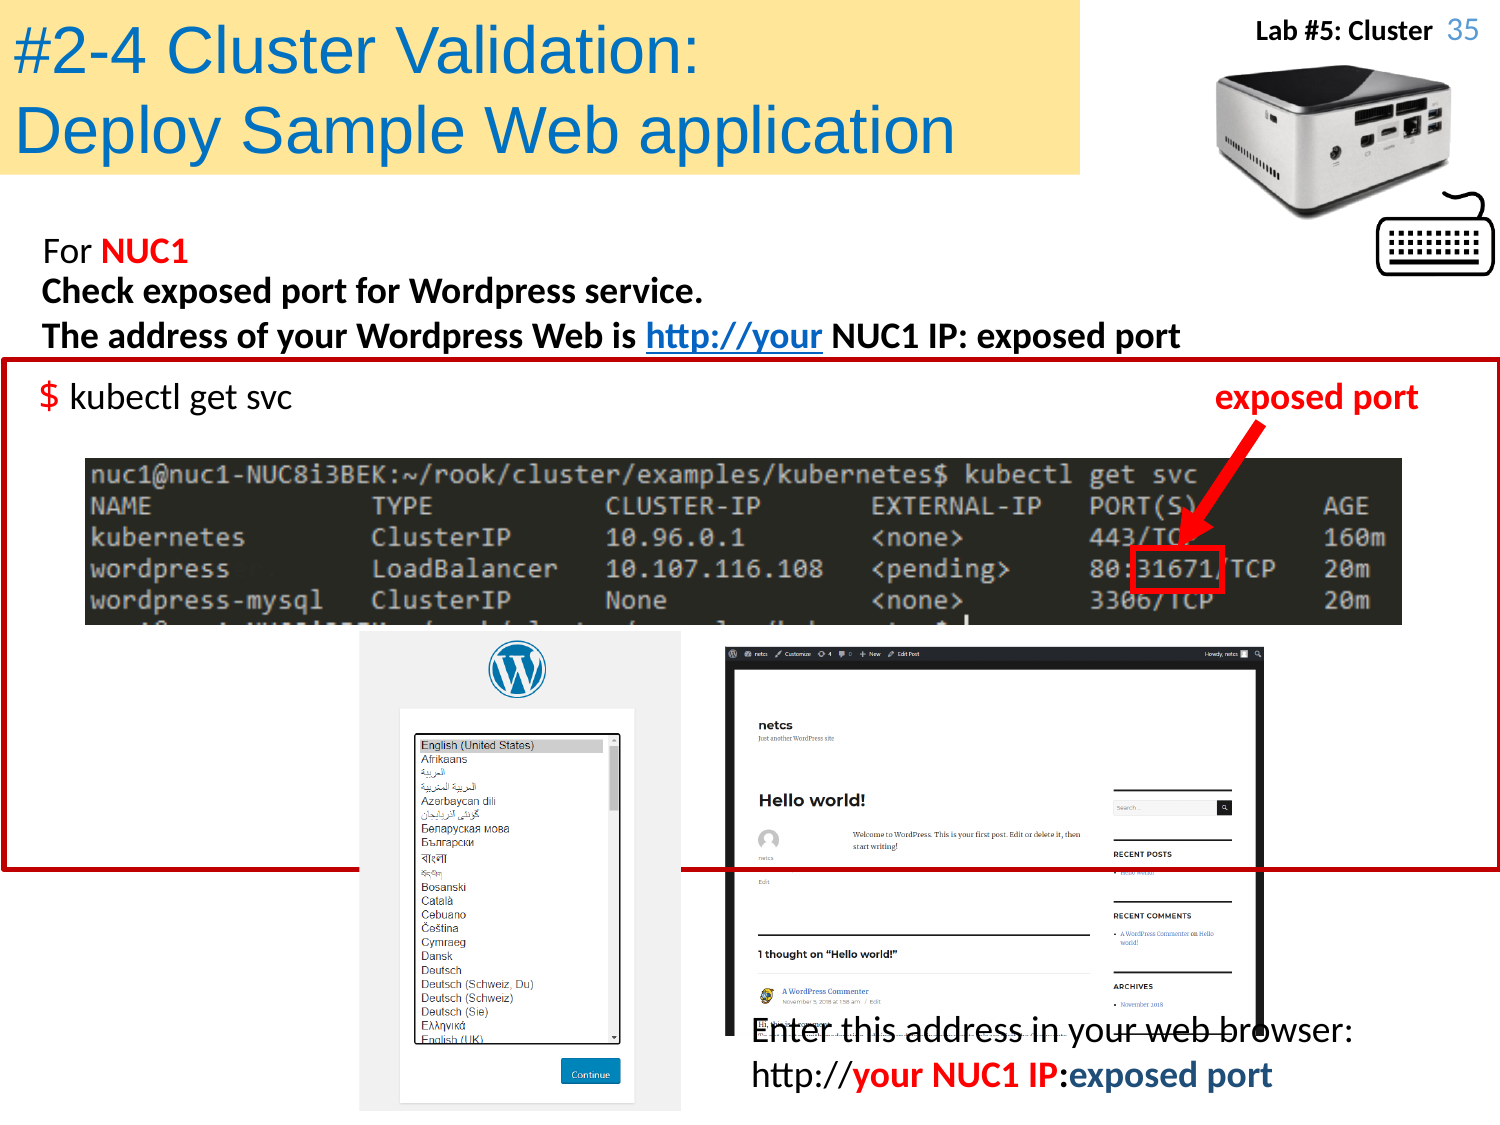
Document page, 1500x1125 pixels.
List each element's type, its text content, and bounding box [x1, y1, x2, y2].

picture [85, 458, 1402, 625]
picture [1207, 62, 1500, 326]
text_box For NUC1 [28, 218, 204, 279]
picture [725, 646, 1264, 1036]
picture [359, 631, 681, 1111]
text_box Check exposed port for Wordpress service. The address of your Wordpress Web is http://your NUC1 IP: exposed port [27, 259, 1386, 364]
text_box Enter this address in your web browser: http://your NUC1 IP:exposed port [736, 997, 1392, 1102]
text_box $ kubectl get svc [0, 364, 308, 425]
text_box exposed port [1200, 364, 1435, 425]
text_box #2-4 Cluster Validation: Deploy Sample Web application [0, 0, 1080, 175]
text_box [1177, 422, 1261, 549]
text_box [4, 359, 1500, 870]
